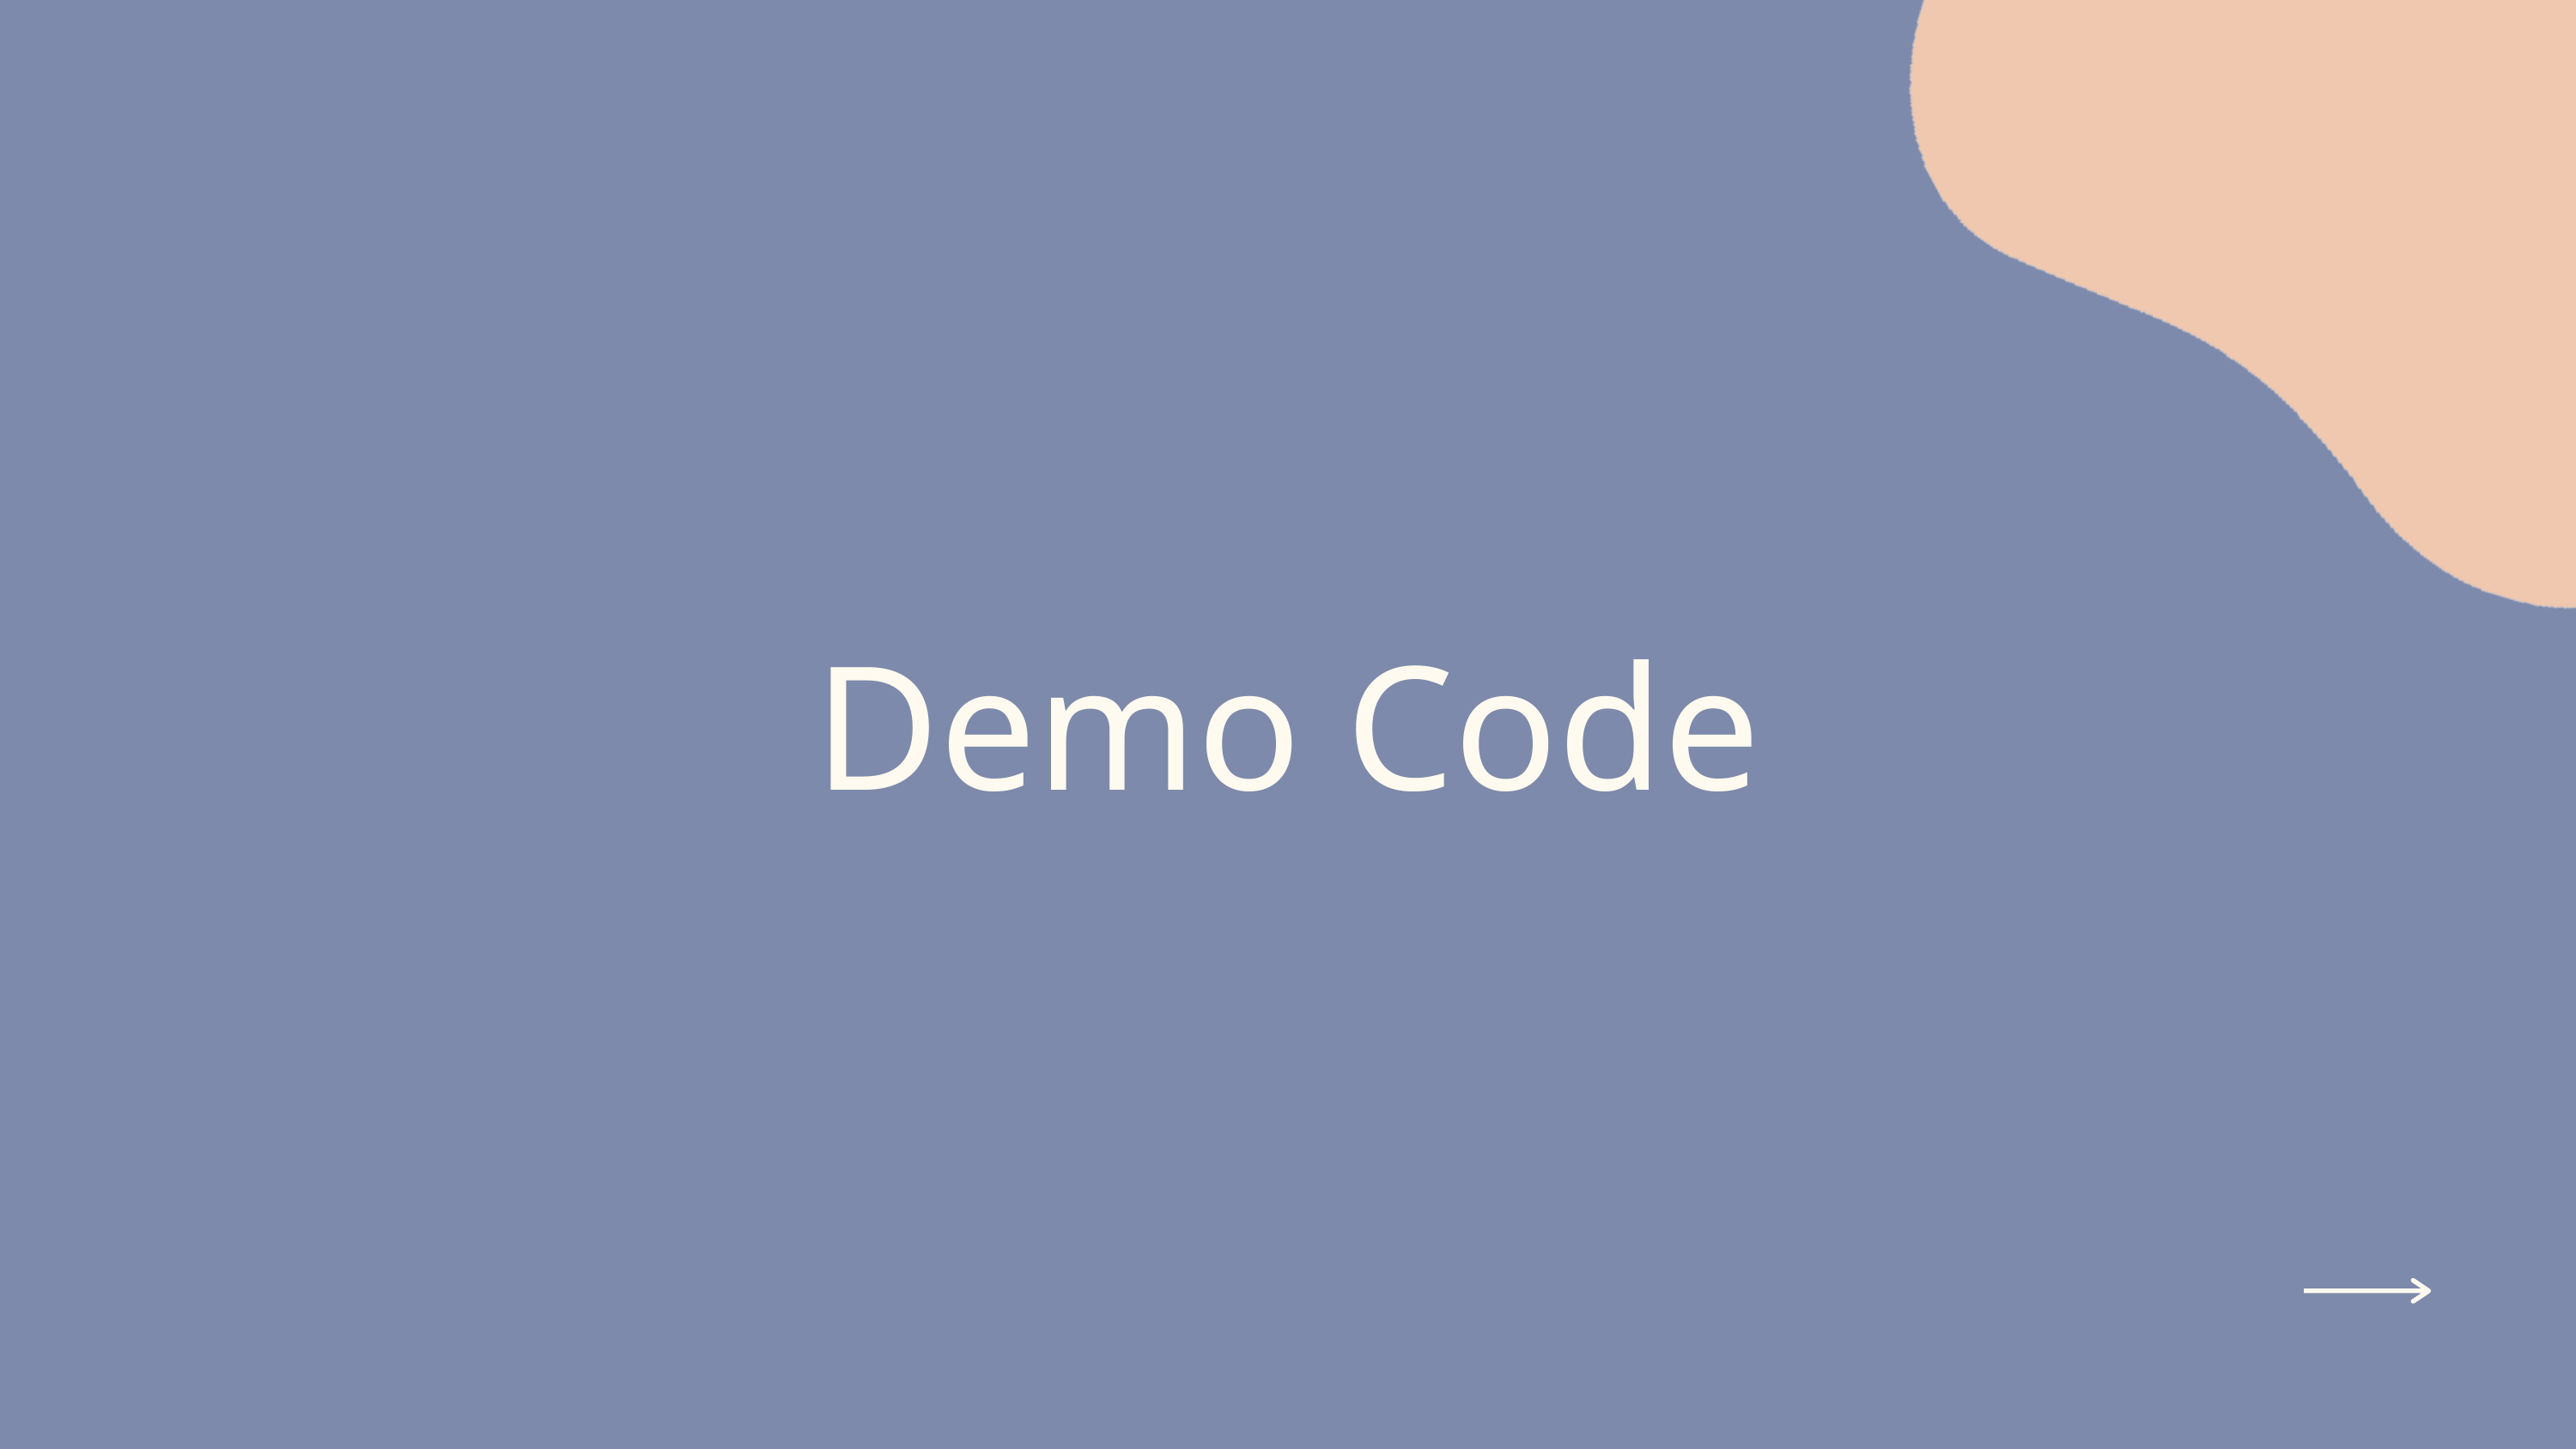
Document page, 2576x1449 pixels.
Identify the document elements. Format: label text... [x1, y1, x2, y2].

picture [1833, 0, 2576, 737]
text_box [2303, 1277, 2432, 1304]
text_box Demo Code [144, 635, 2432, 825]
